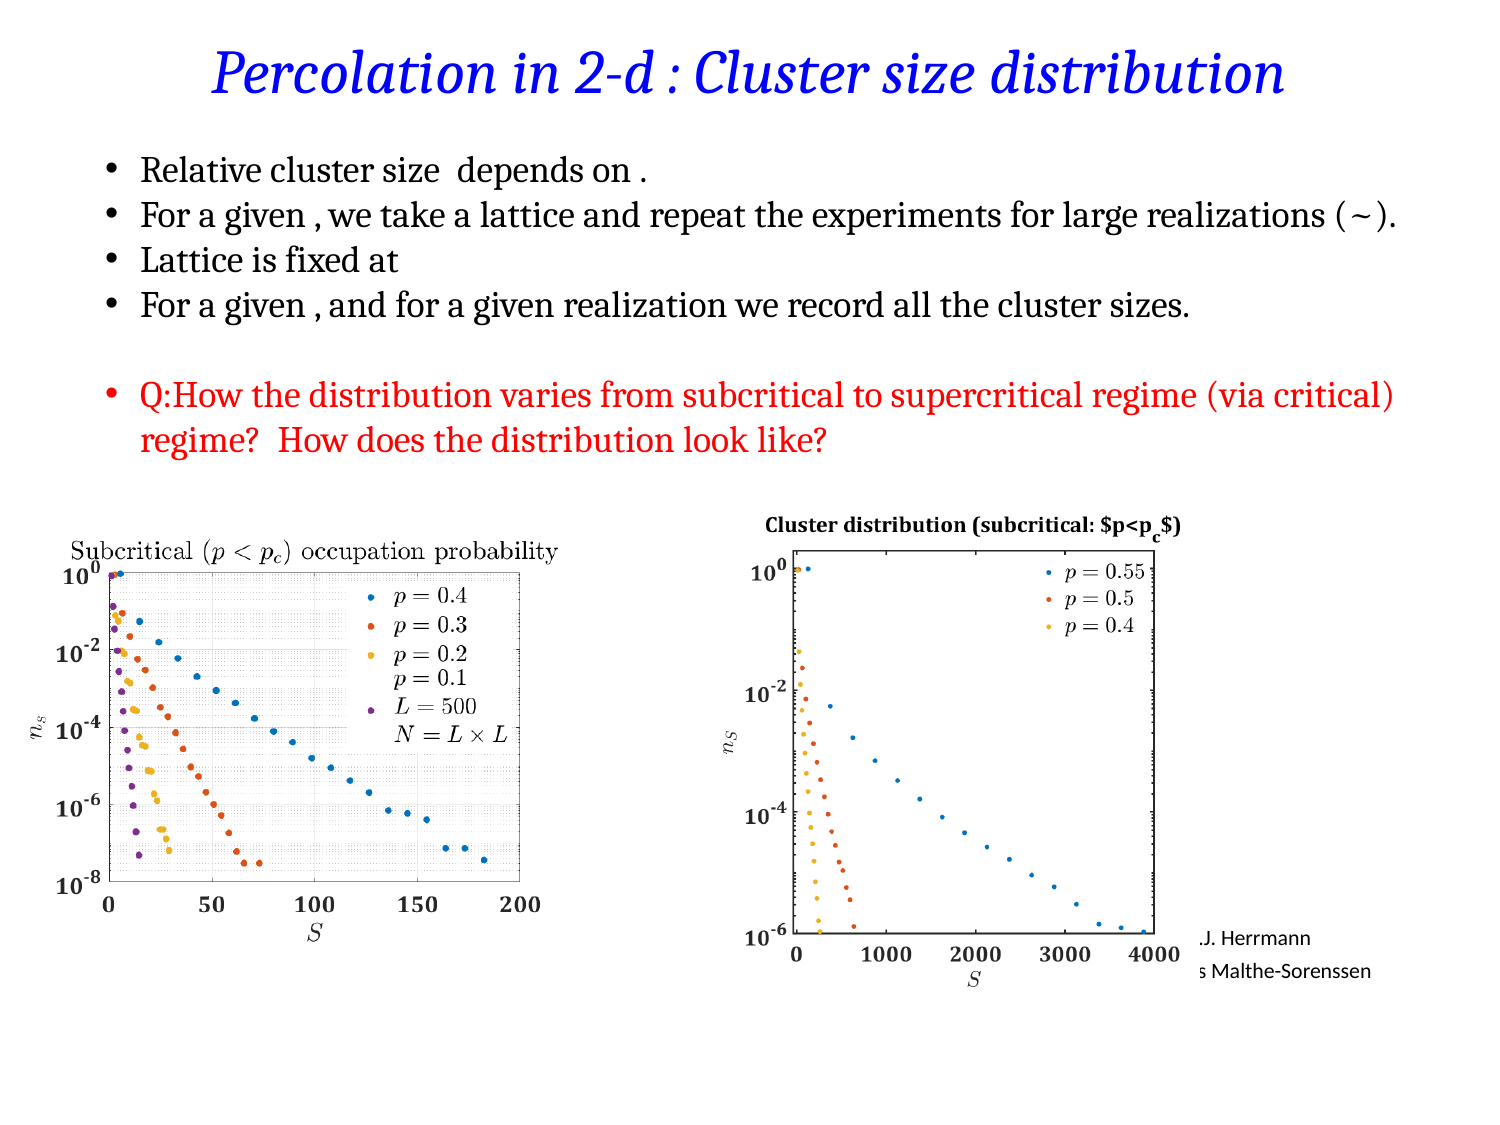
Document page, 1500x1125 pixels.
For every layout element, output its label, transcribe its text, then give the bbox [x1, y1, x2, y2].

text_box Percolation in 2-d : Cluster size distribution [37, 23, 1463, 189]
text_box Anders Malthe-Sorenssen [1205, 949, 1389, 991]
picture [19, 534, 573, 950]
text_box H.J. Herrmann [1205, 916, 1327, 949]
picture [714, 508, 1200, 994]
